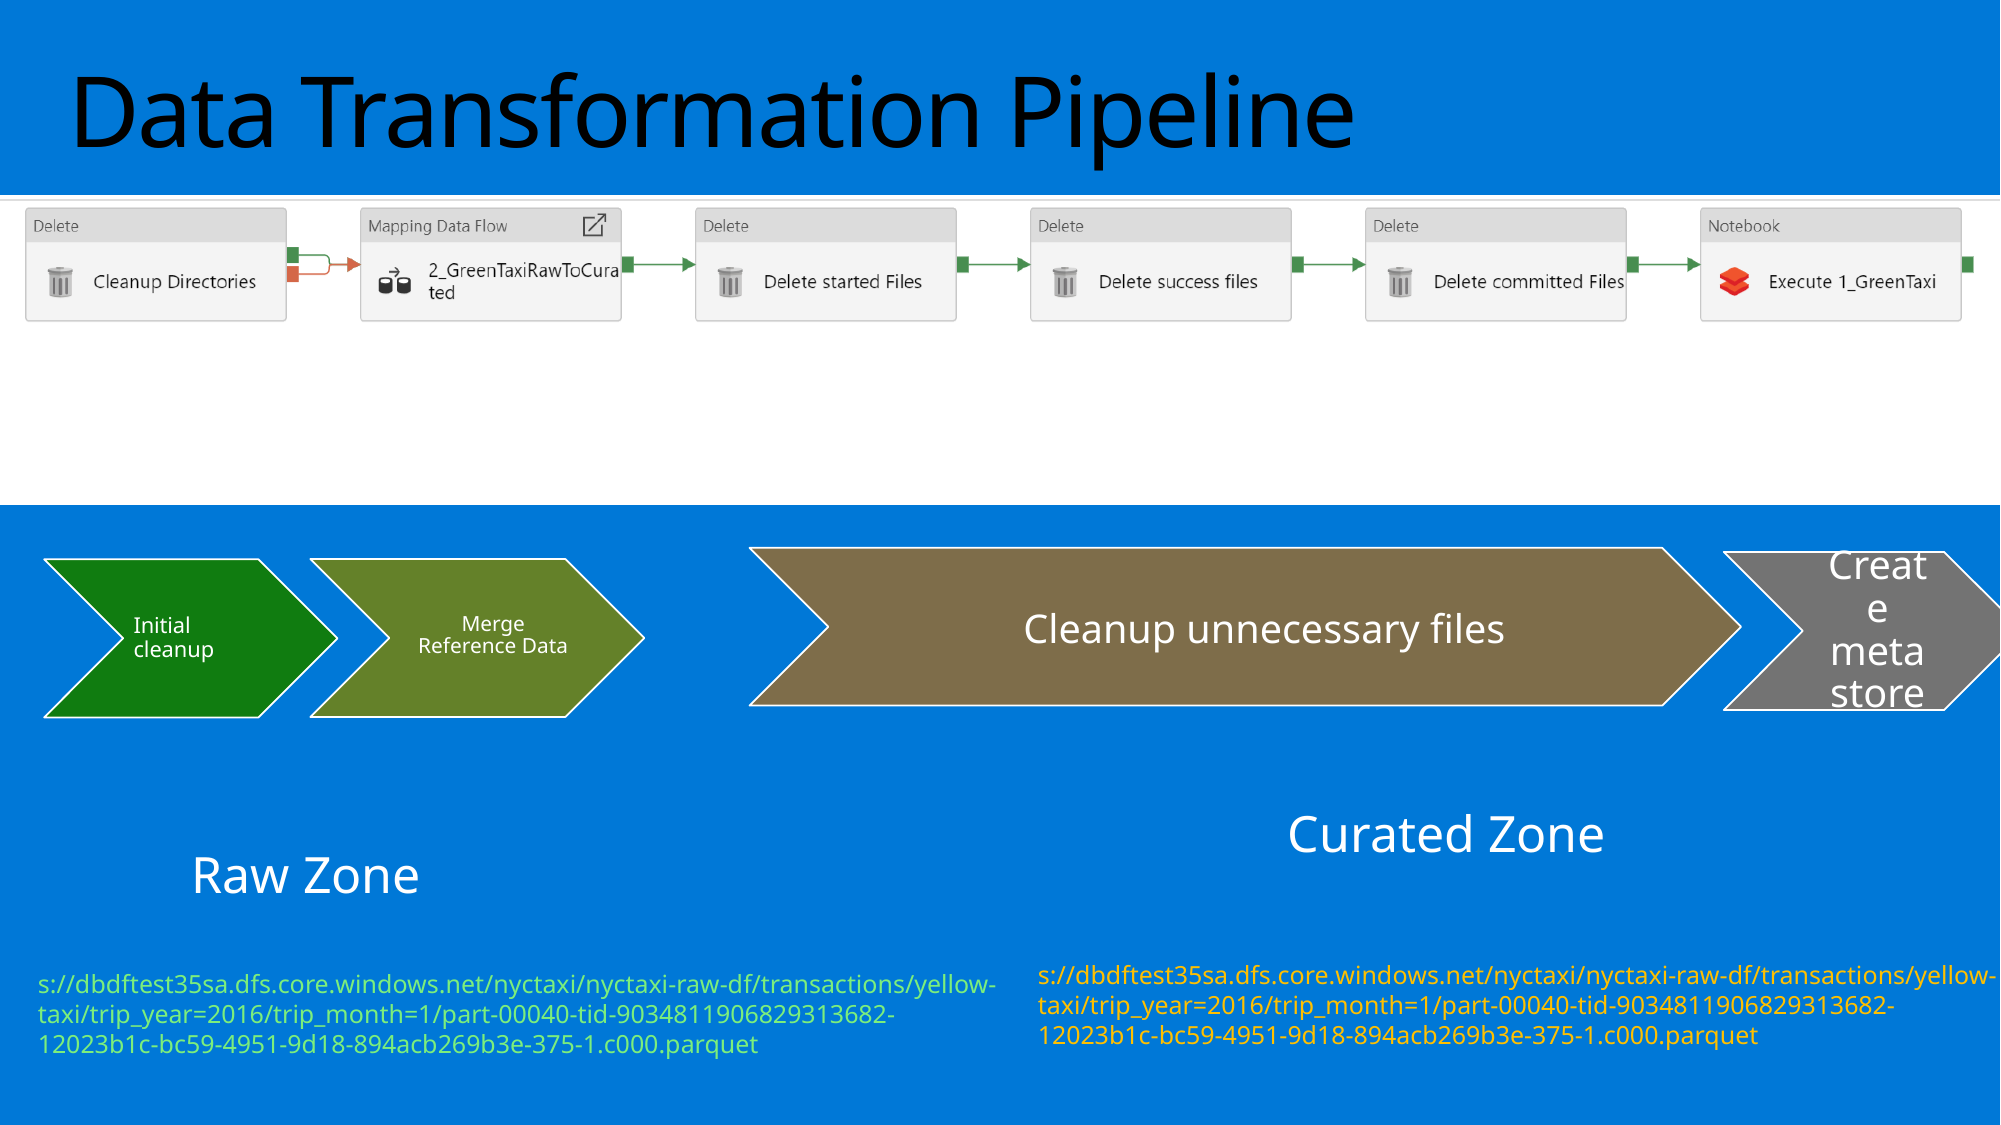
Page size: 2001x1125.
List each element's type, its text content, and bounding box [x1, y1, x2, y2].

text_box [1723, 551, 2000, 711]
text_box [43, 559, 310, 718]
text_box s://dbdftest35sa.dfs.core.windows.net/nyctaxi/nyctaxi-raw-df/transactions/yellow-taxi/trip_year=2016/trip_month=1/part-00040-tid-9034811906829313682-12023b1c-bc59-4951-9d18-894acb269b3e-375-1.c000.parquet [23, 961, 1024, 1066]
text_box s://dbdftest35sa.dfs.core.windows.net/nyctaxi/nyctaxi-raw-df/transactions/yellow-taxi/trip_year=2016/trip_month=1/part-00040-tid-9034811906829313682-12023b1c-bc59-4951-9d18-894acb269b3e-375-1.c000.parquet [1023, 951, 2000, 1057]
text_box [310, 556, 645, 718]
title Data Transformation Pipeline [44, 47, 1957, 194]
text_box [749, 547, 1742, 711]
picture [0, 194, 2000, 506]
text_box Curated Zone [1257, 785, 2000, 888]
text_box Raw Zone [161, 826, 904, 929]
